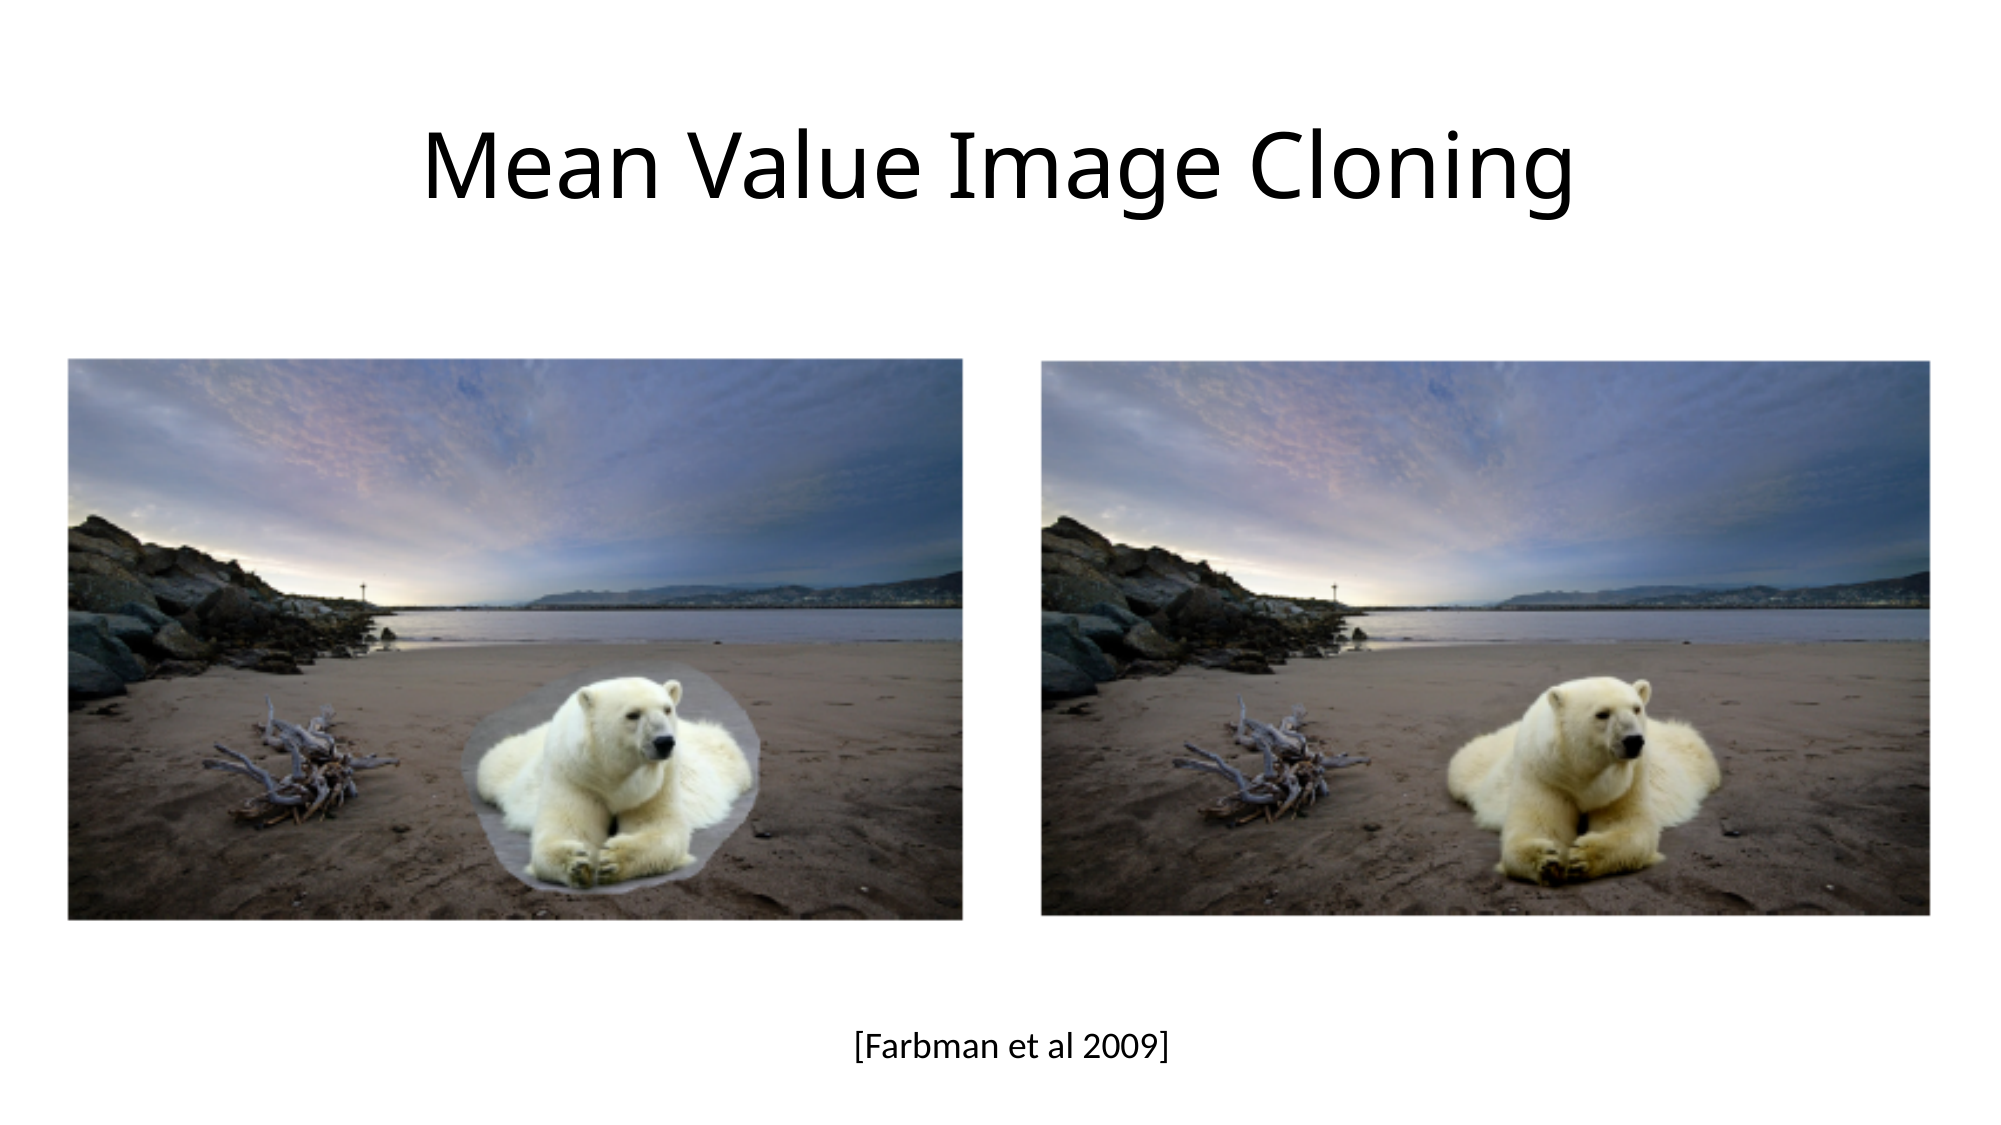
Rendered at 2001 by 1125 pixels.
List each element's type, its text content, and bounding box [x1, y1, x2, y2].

title Mean Value Image Cloning [137, 59, 1863, 278]
picture [1035, 350, 1937, 925]
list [64, 350, 965, 925]
text_box [Farbman et al 2009] [838, 1014, 1186, 1074]
